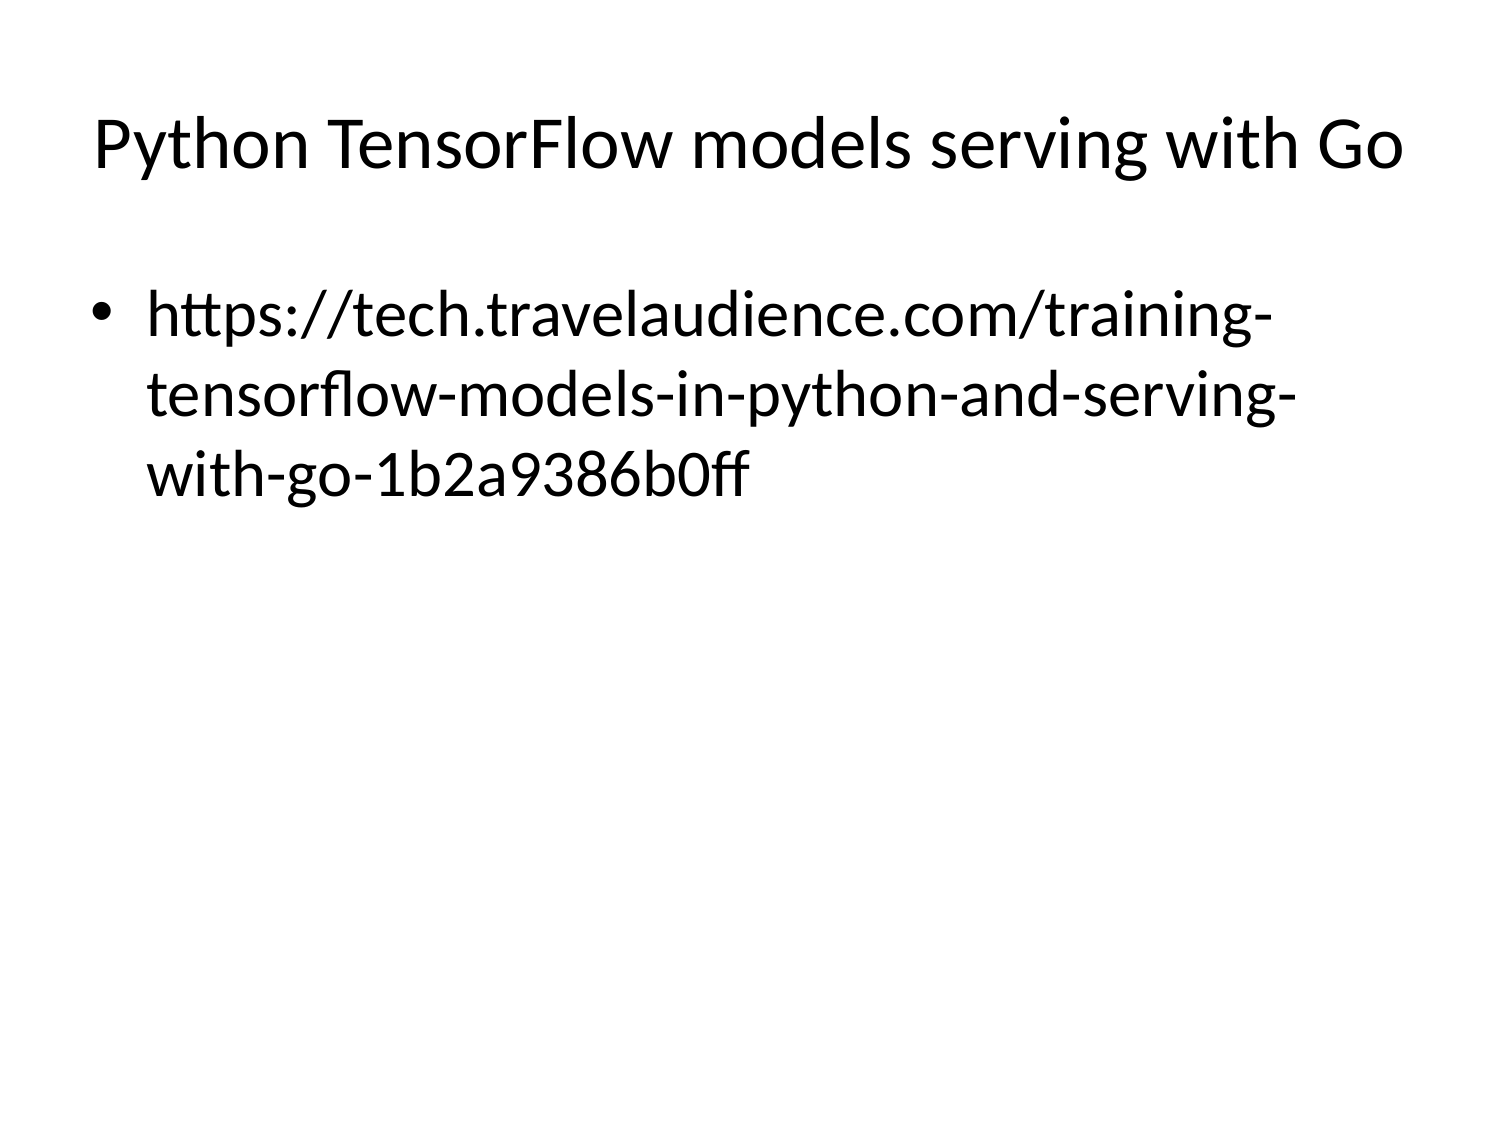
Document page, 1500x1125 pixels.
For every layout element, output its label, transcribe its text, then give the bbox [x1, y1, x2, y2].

title Python TensorFlow models serving with Go [75, 45, 1425, 233]
list https://tech.travelaudience.com/training-tensorflow-models-in-python-and-serving-with-go-1b2a9386b0ff [75, 262, 1425, 1005]
